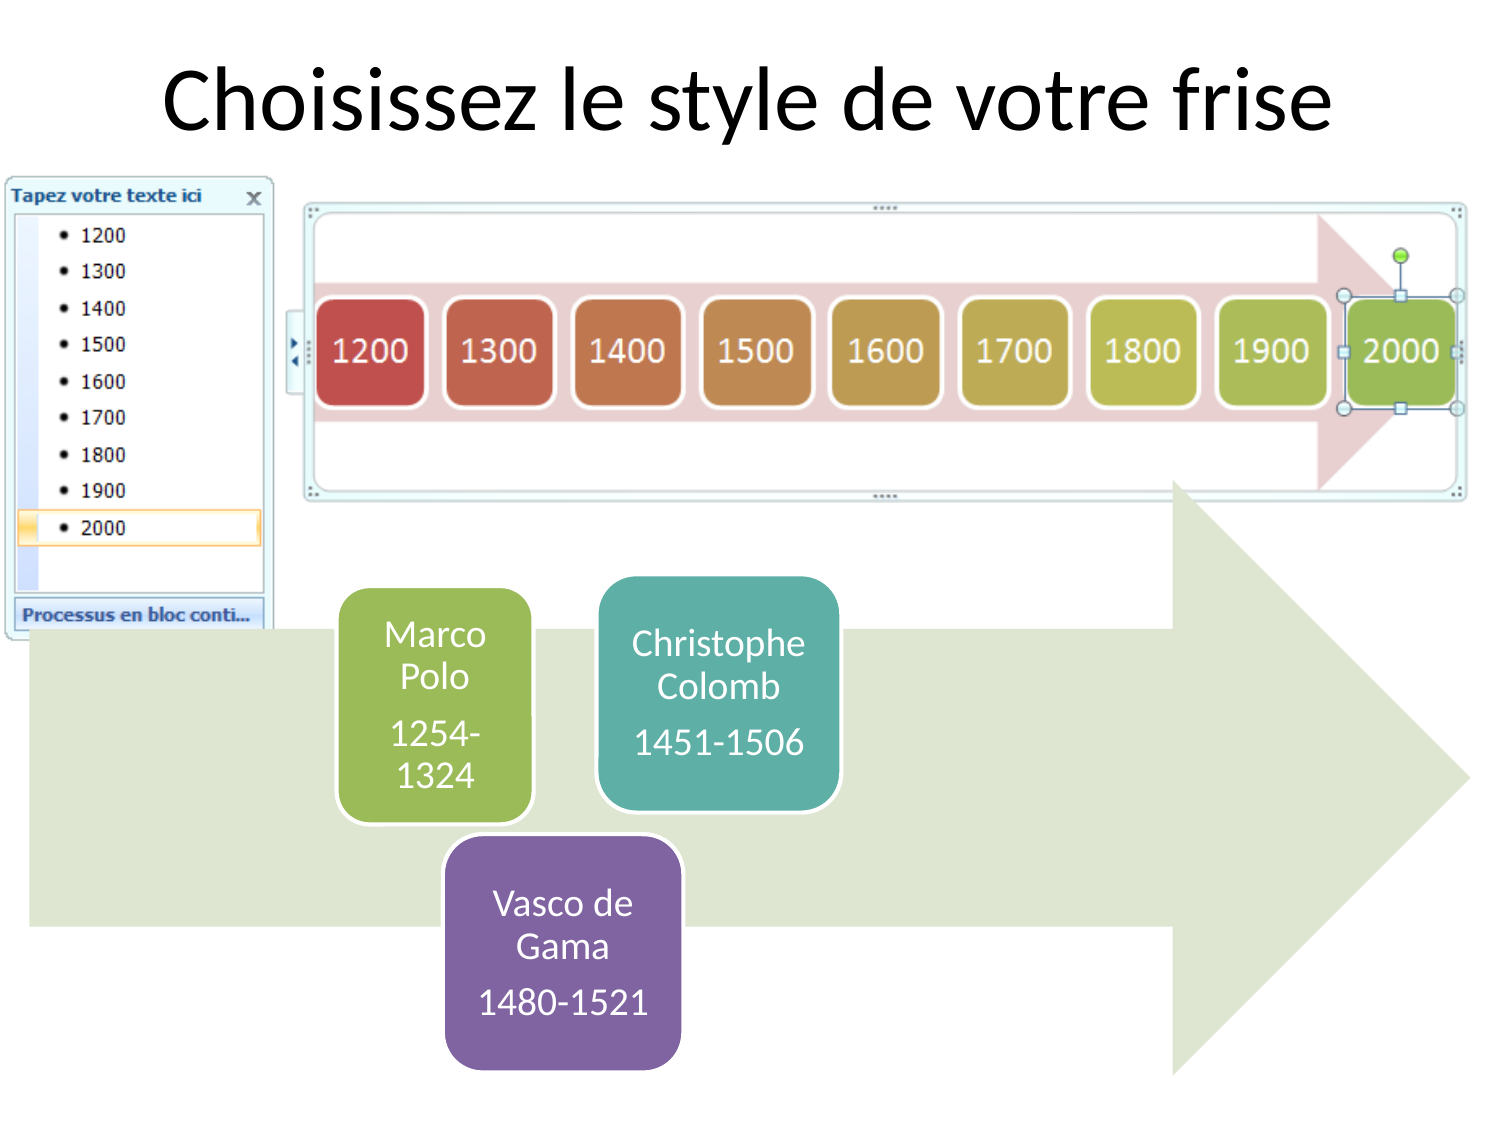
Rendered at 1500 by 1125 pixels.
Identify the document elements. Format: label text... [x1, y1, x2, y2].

title Choisissez le style de votre frise [0, 0, 1500, 188]
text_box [29, 479, 1471, 1076]
picture [0, 160, 1476, 653]
